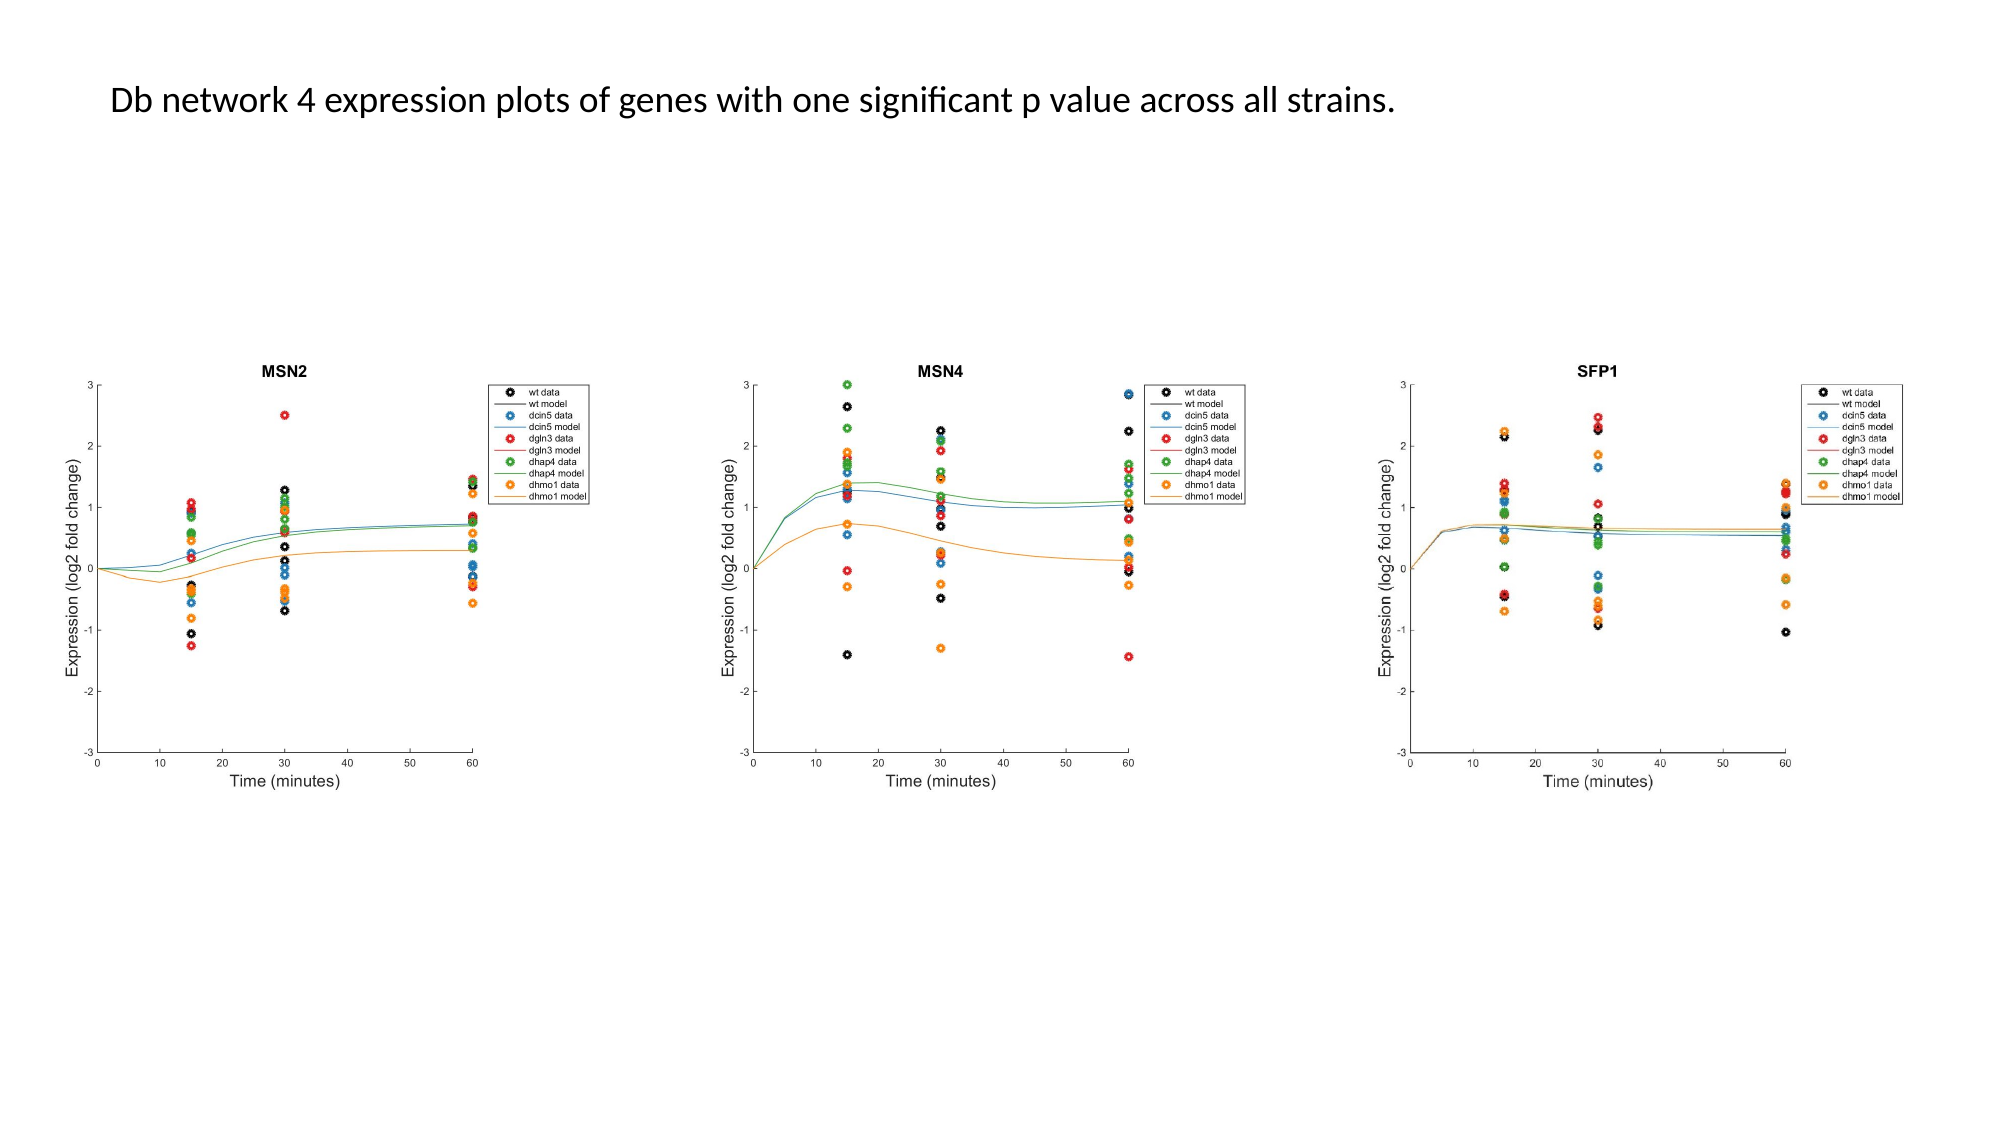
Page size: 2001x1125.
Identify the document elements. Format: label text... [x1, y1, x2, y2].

text_box Db network 4 expression plots of genes with one significant p value across all strains. [95, 67, 1948, 127]
picture [1347, 351, 1948, 802]
picture [34, 351, 635, 802]
picture [690, 351, 1291, 802]
